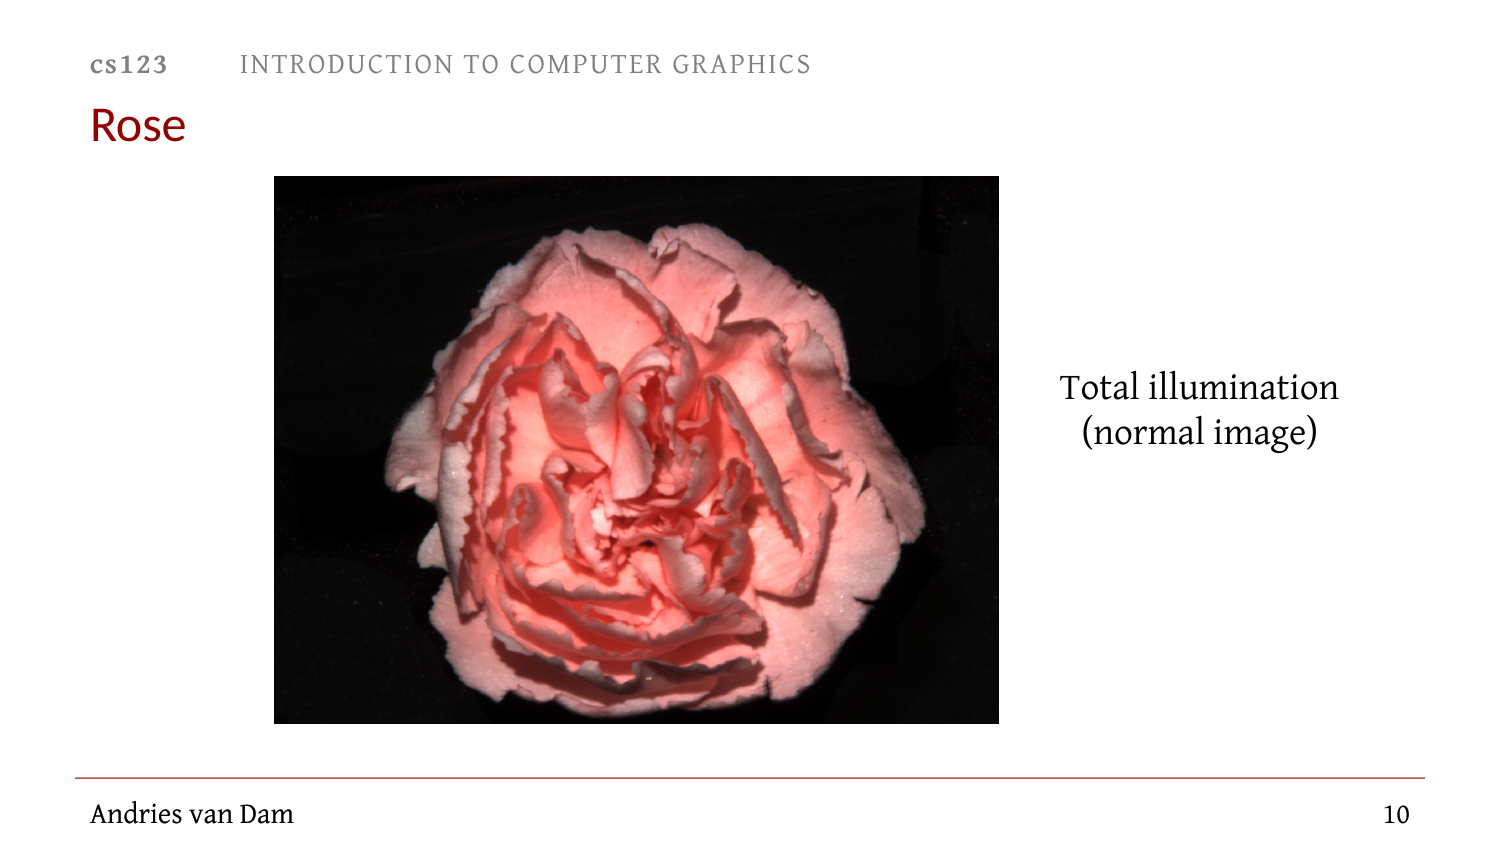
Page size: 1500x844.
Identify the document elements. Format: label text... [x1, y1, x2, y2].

slide_number 10 [1224, 787, 1425, 827]
text_box Total illumination (normal image) [1006, 355, 1400, 460]
picture [274, 176, 1000, 724]
title Rose [75, 84, 1425, 160]
